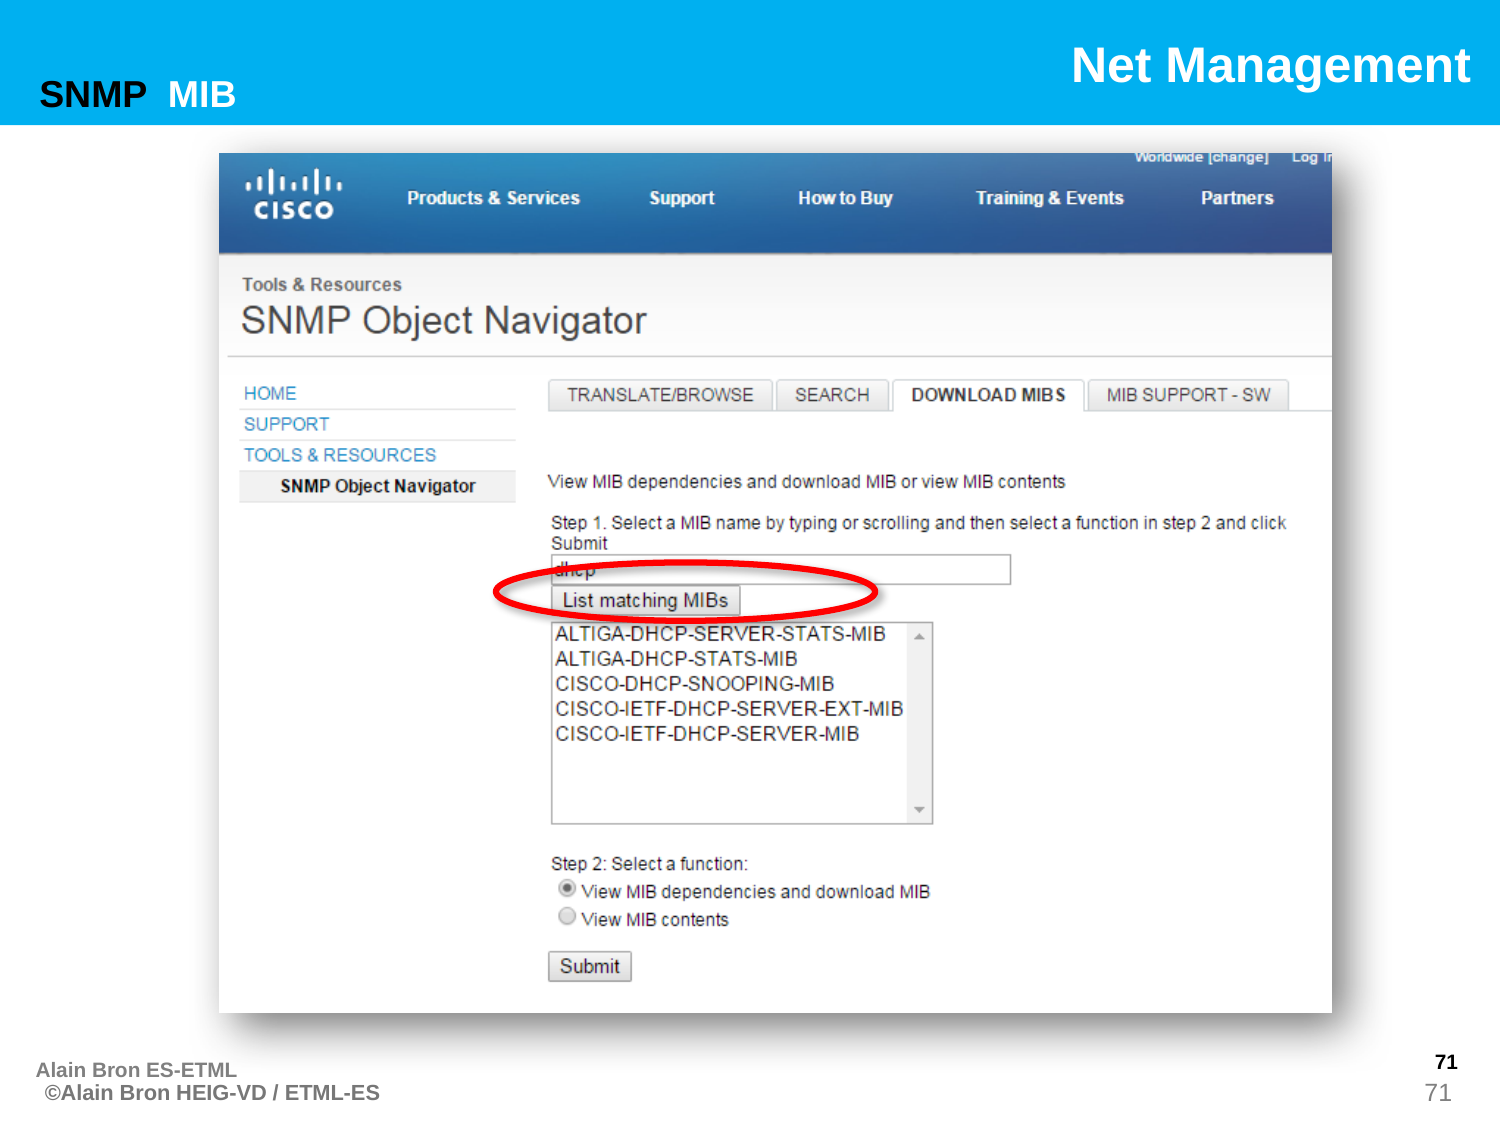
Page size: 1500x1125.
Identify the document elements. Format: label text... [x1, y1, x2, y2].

text_box SNMP MIB [24, 62, 1299, 123]
footer Alain Bron ES-ETML [20, 1048, 496, 1109]
picture [219, 153, 1332, 1013]
slide_number 71 [1122, 1040, 1473, 1101]
